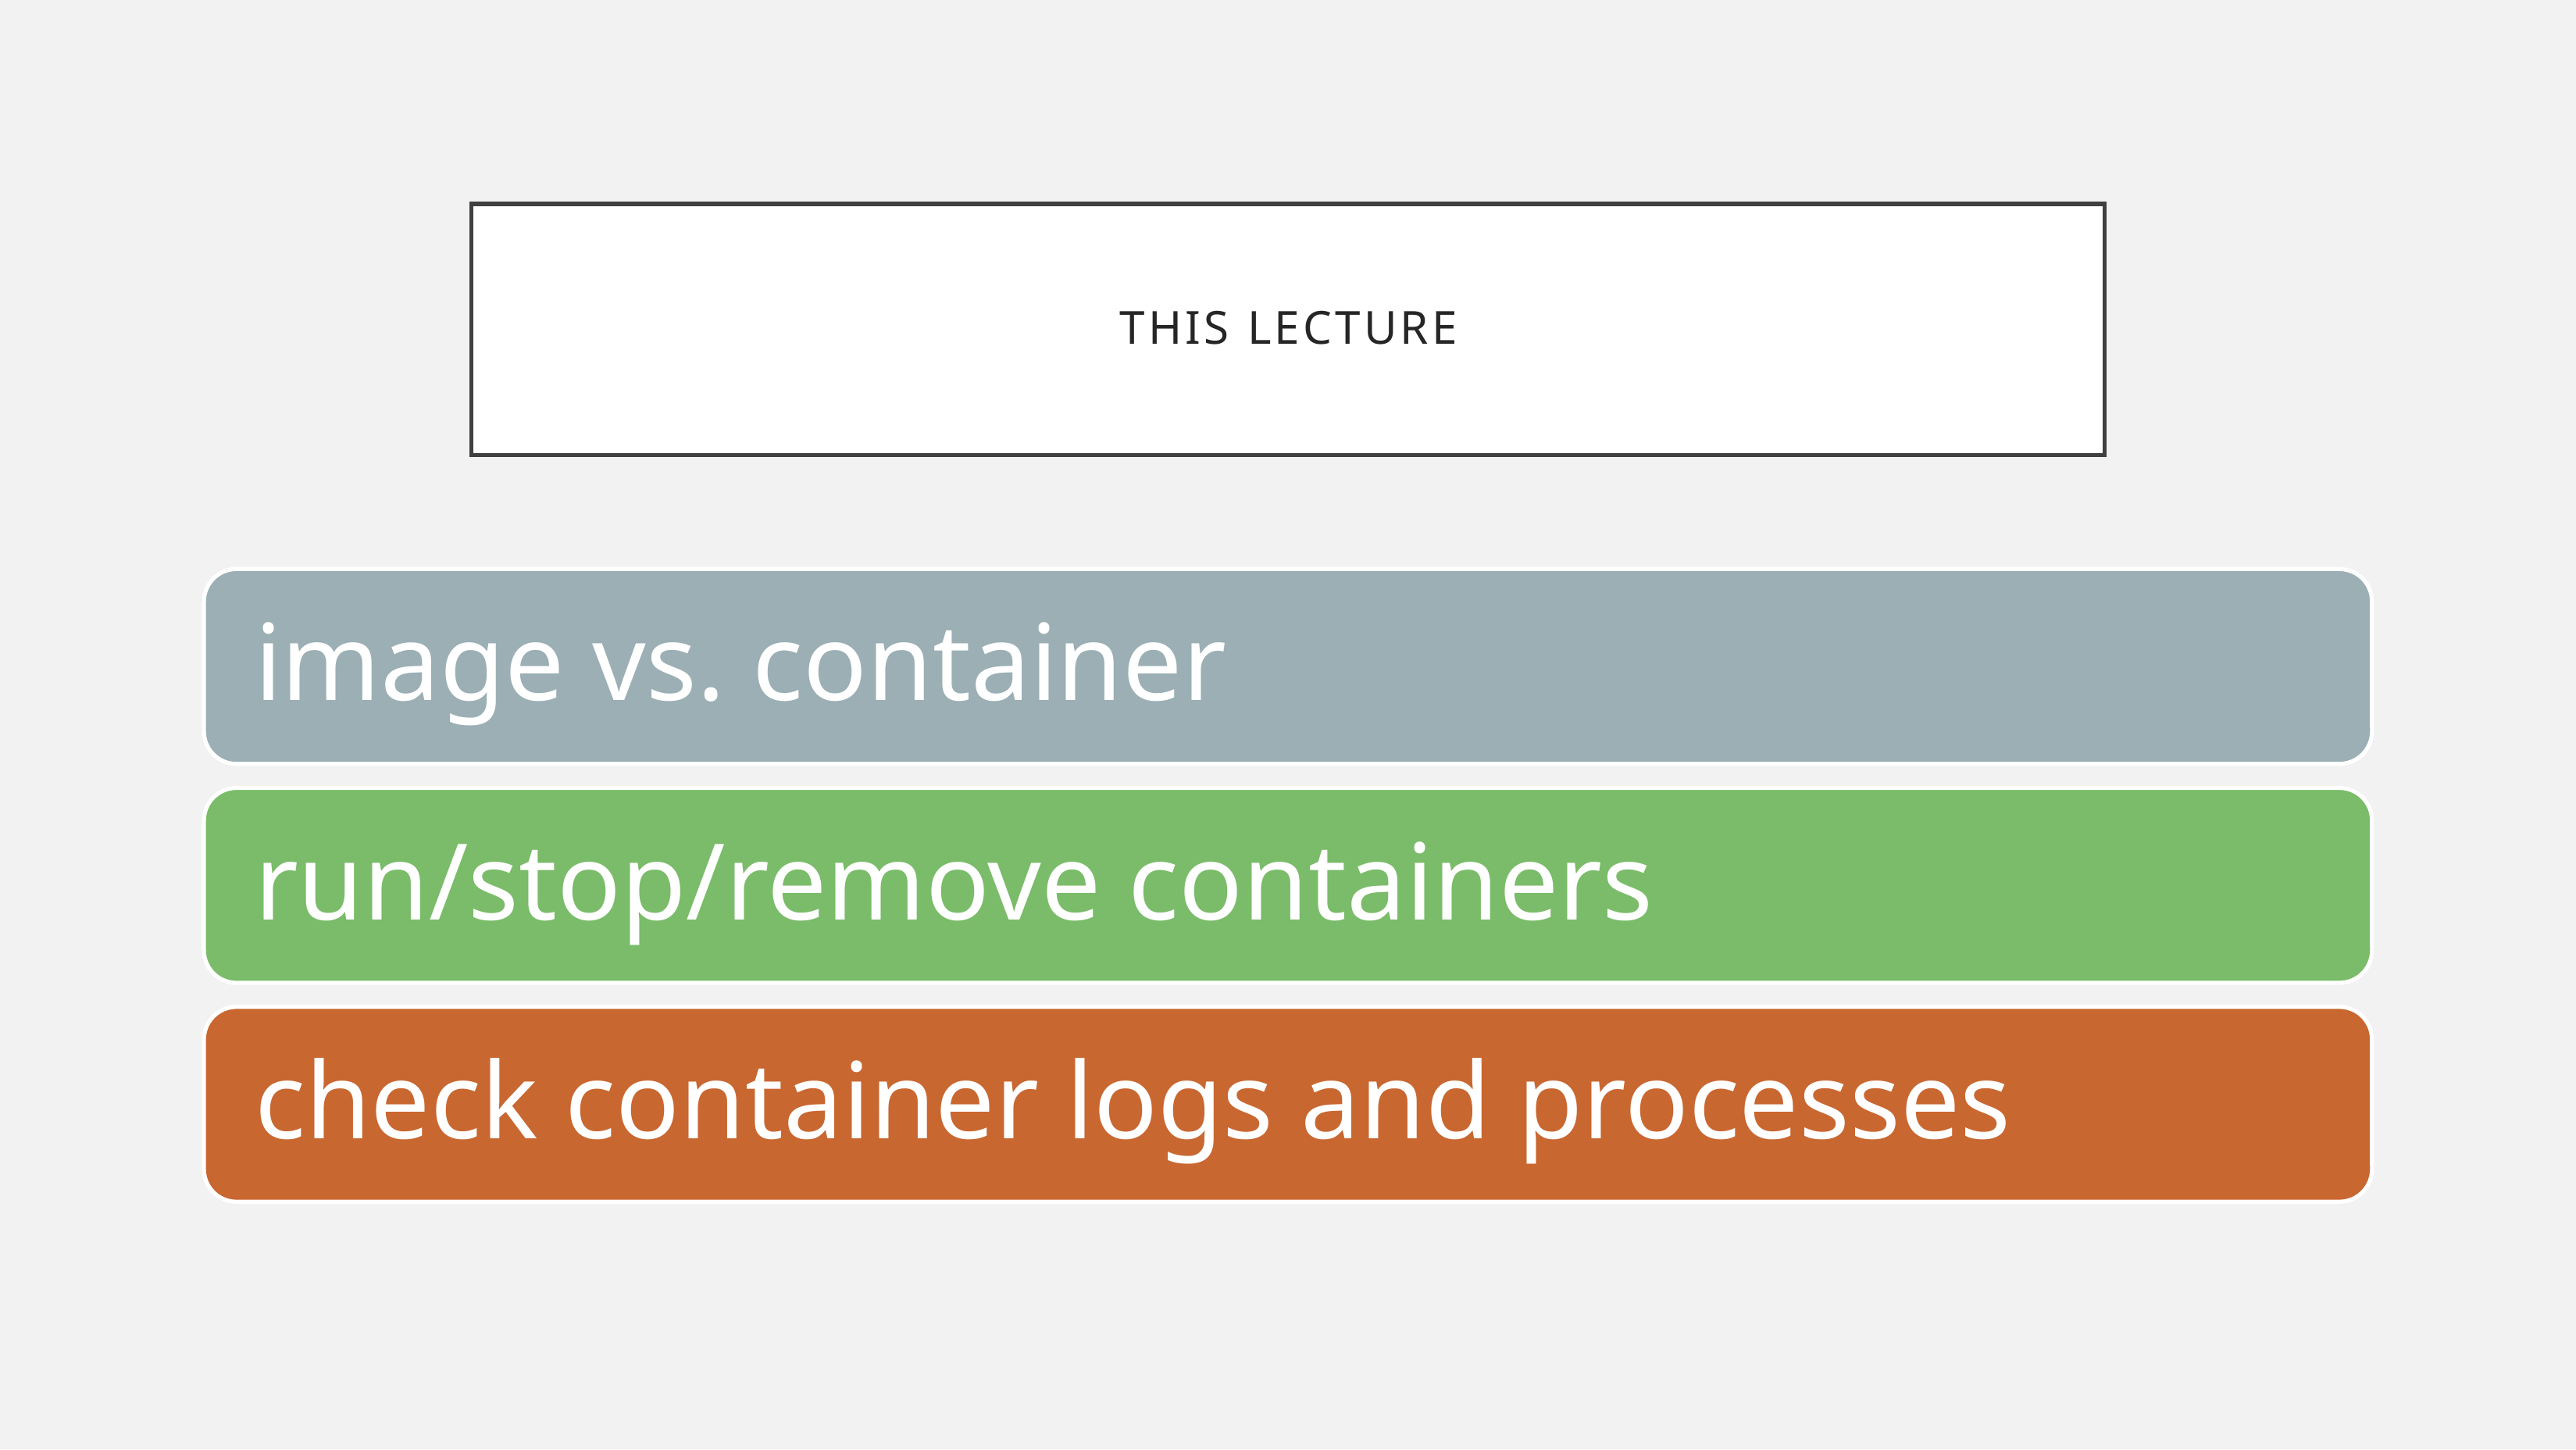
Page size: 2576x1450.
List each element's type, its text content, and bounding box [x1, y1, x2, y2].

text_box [204, 557, 2372, 1213]
title This Lecture [469, 202, 2107, 457]
